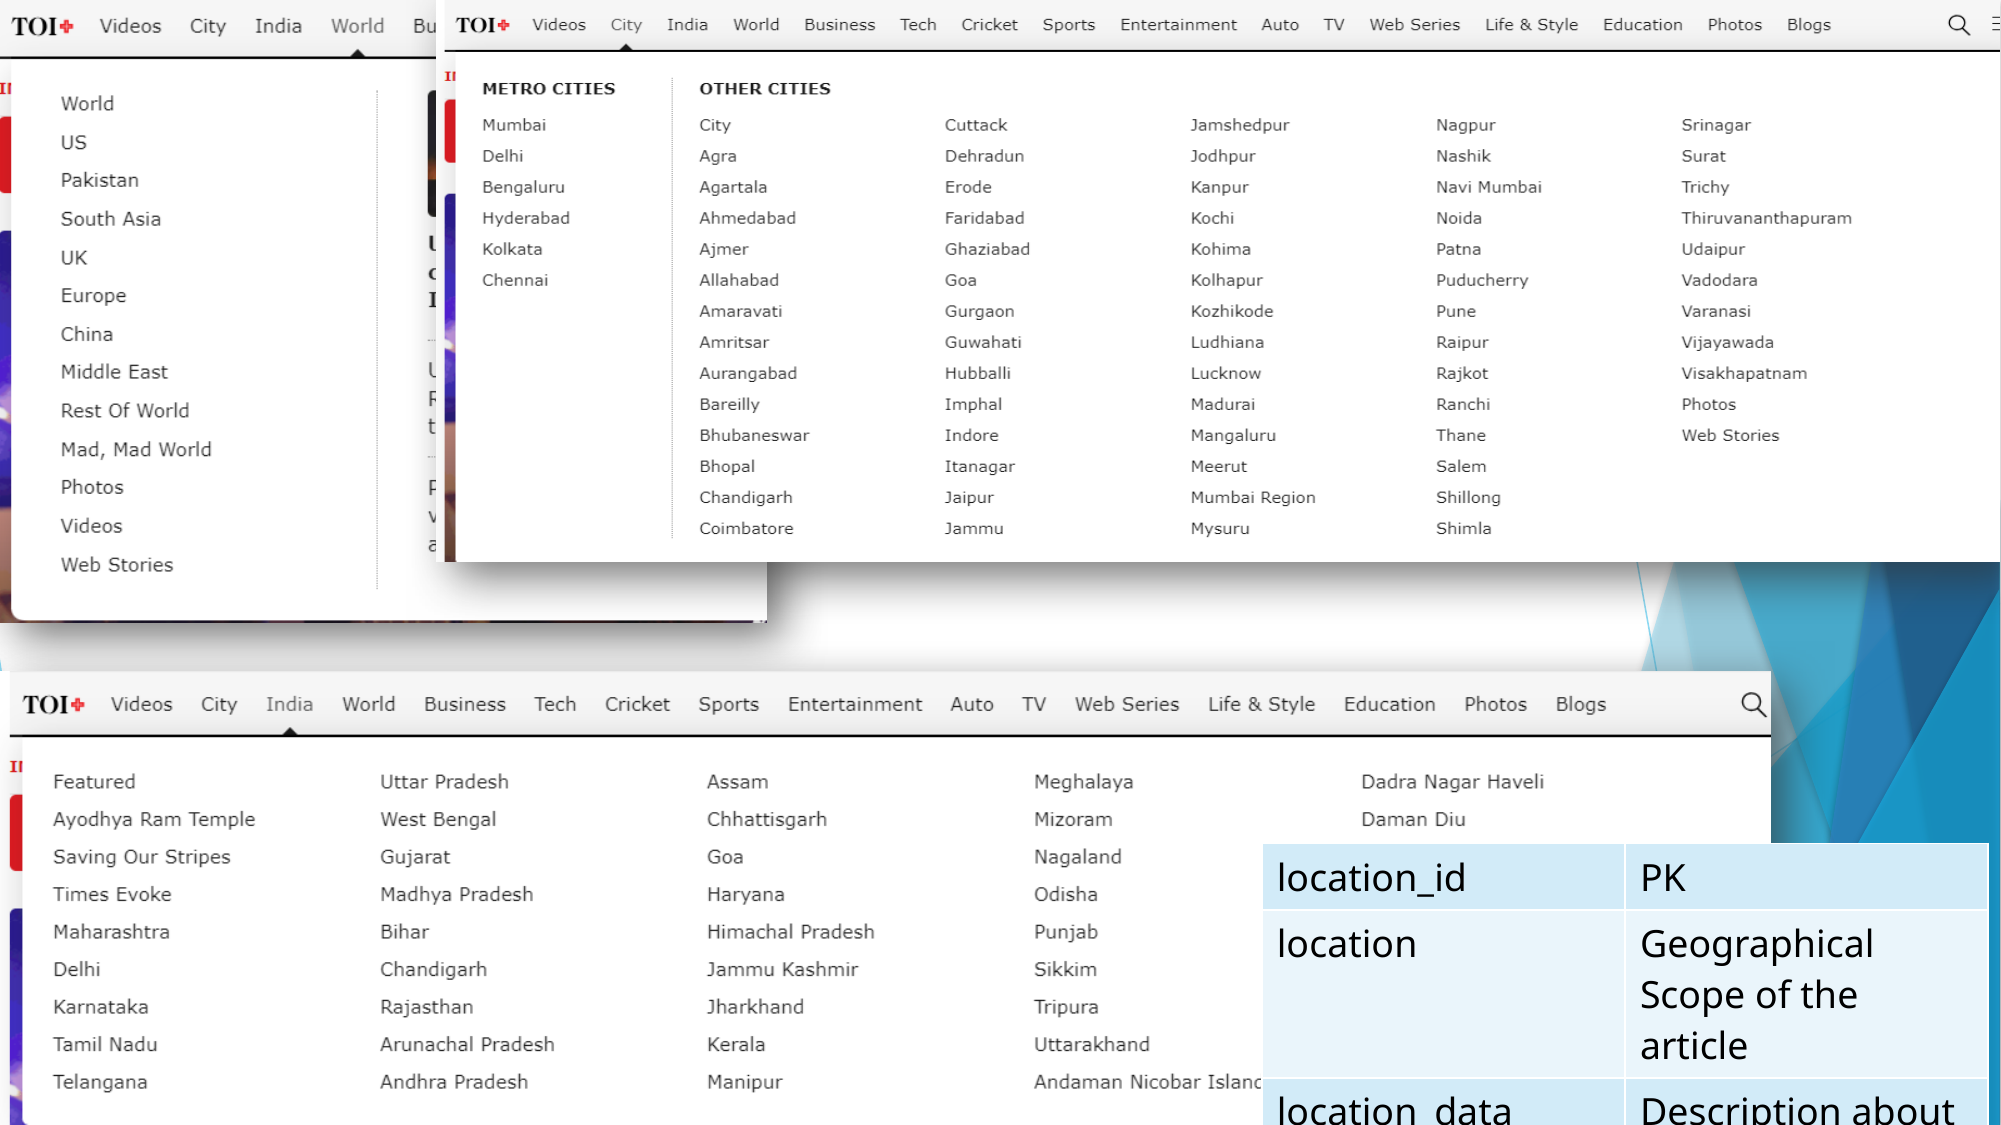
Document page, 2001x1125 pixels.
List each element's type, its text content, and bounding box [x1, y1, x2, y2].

picture [0, 0, 2000, 623]
table_cell Description about the location [1778, 1079, 1987, 1125]
picture [0, 670, 1771, 1125]
table_header PK [1778, 844, 1987, 909]
table_cell Geographical Scope of the article [1778, 911, 1987, 1077]
